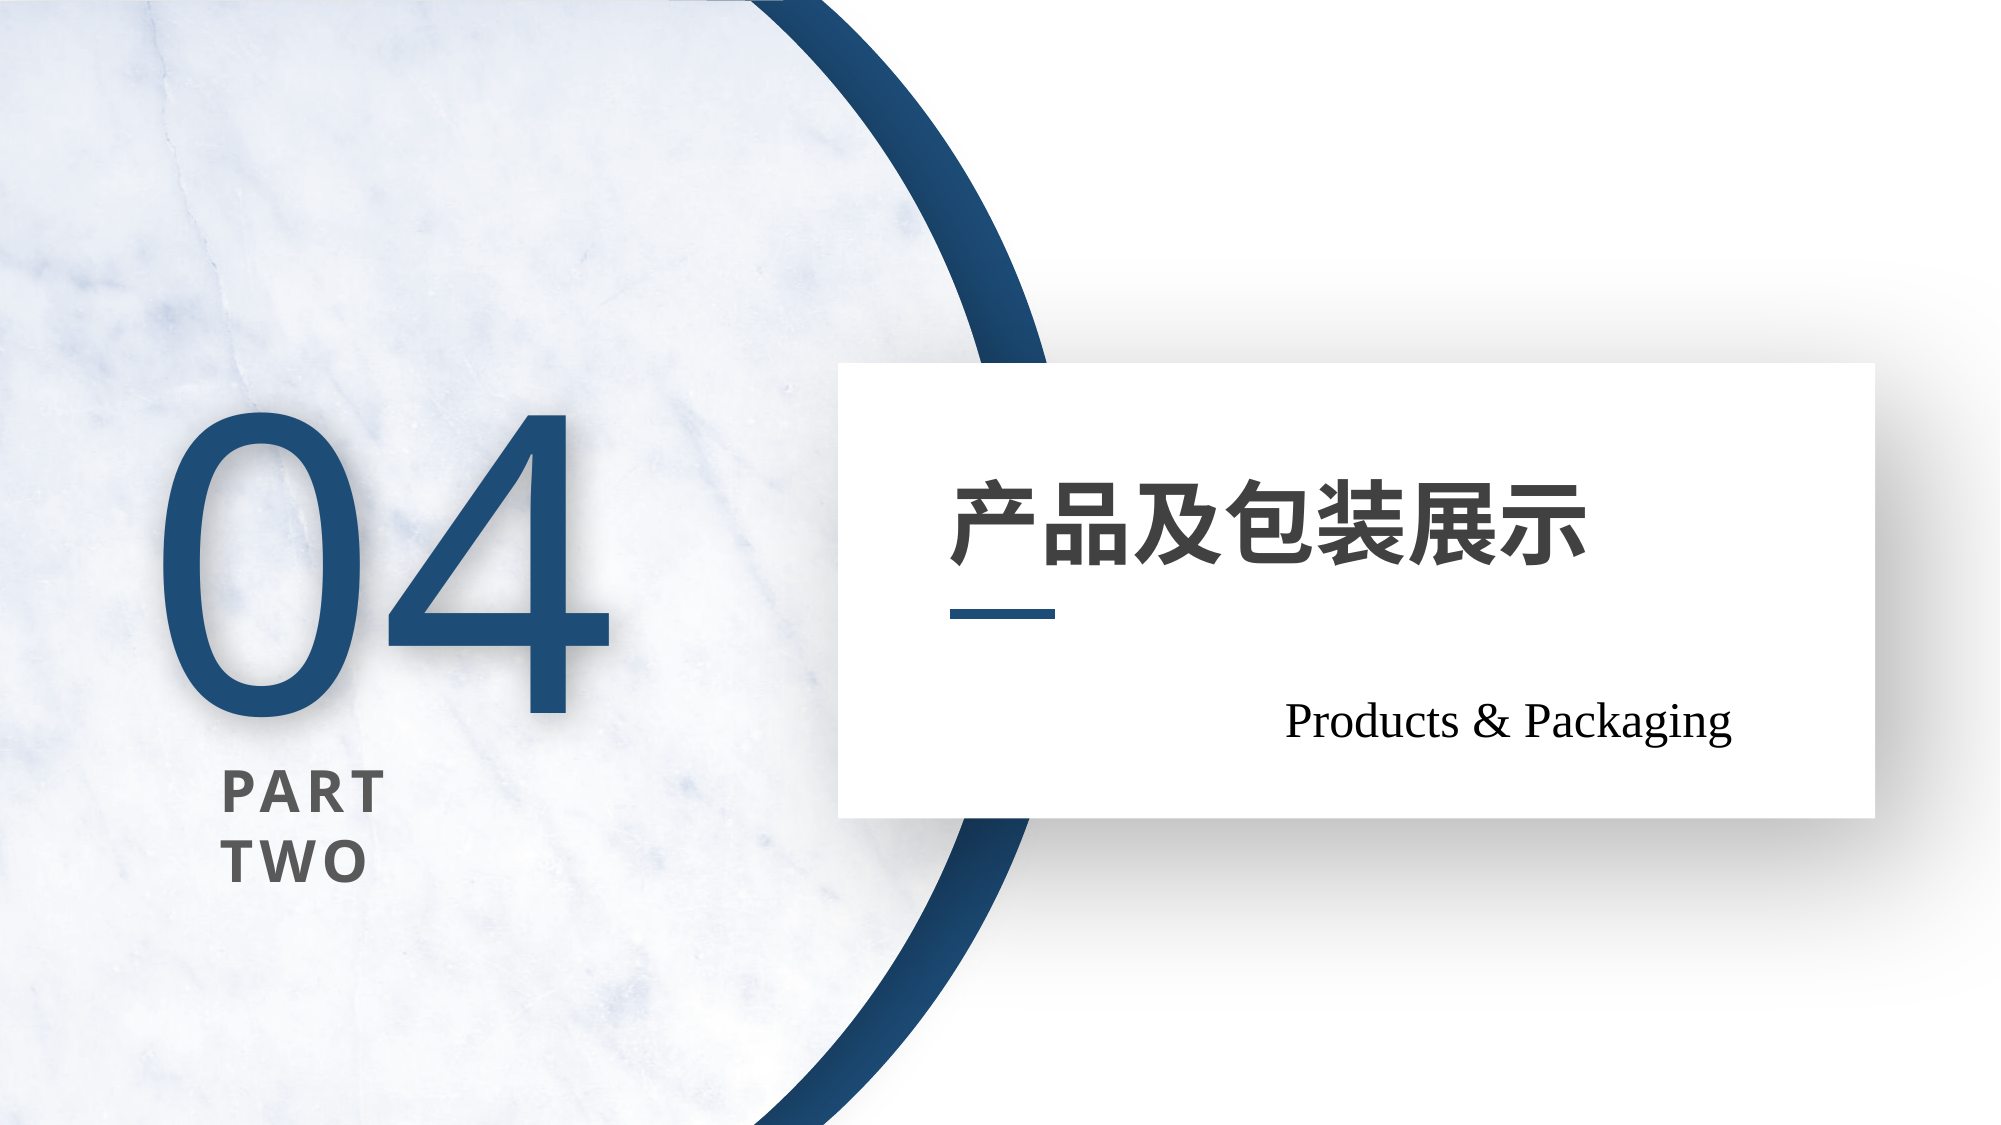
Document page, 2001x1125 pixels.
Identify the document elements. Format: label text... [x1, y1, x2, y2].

text_box Products & Packaging [1270, 680, 1769, 756]
text_box [0, 0, 967, 1125]
text_box 产品及包装展示 [934, 458, 1607, 584]
text_box [837, 362, 1876, 819]
text_box 04 [203, 214, 559, 747]
text_box PART TWO [204, 747, 557, 902]
text_box [808, 0, 1030, 304]
